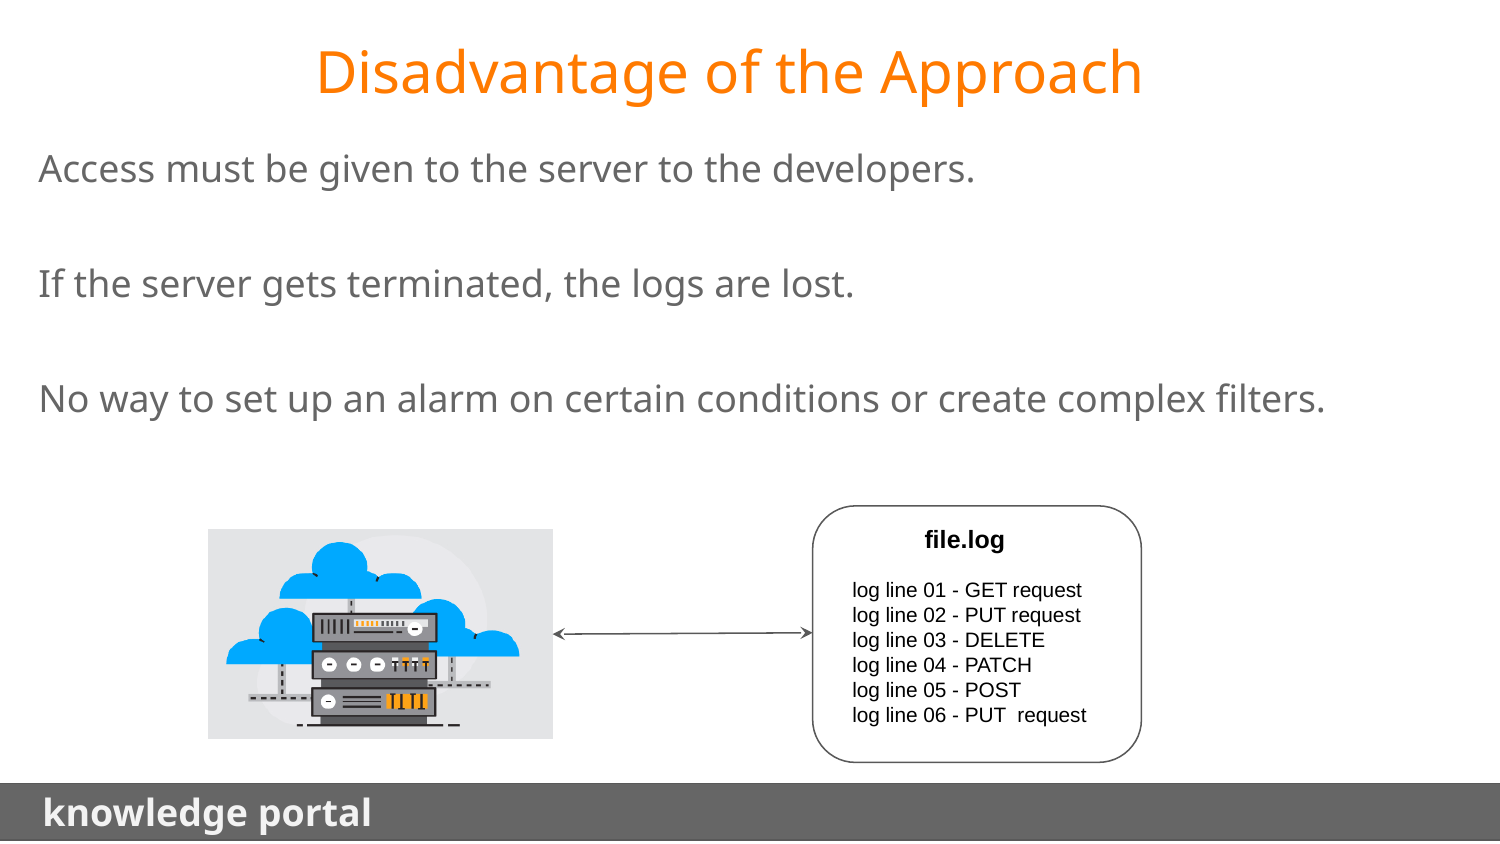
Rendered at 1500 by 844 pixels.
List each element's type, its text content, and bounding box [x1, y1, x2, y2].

subtitle Disadvantage of the Approach [23, 19, 1437, 530]
text_box knowledge portal [0, 783, 1500, 840]
text_box [812, 505, 1142, 763]
picture [208, 529, 553, 740]
text_box log line 01 - GET request log line 02 - PUT request log line 03 - DELETE log line 04 - PATCH log line 05 - POST log line 06 - PUT request [837, 561, 1117, 726]
text_box file.log [909, 508, 1108, 541]
text_box Access must be given to the server to the developers. If the server gets terminated, the logs are lost. No way to set up an alarm on certain conditions or create complex filters. [23, 130, 1394, 446]
